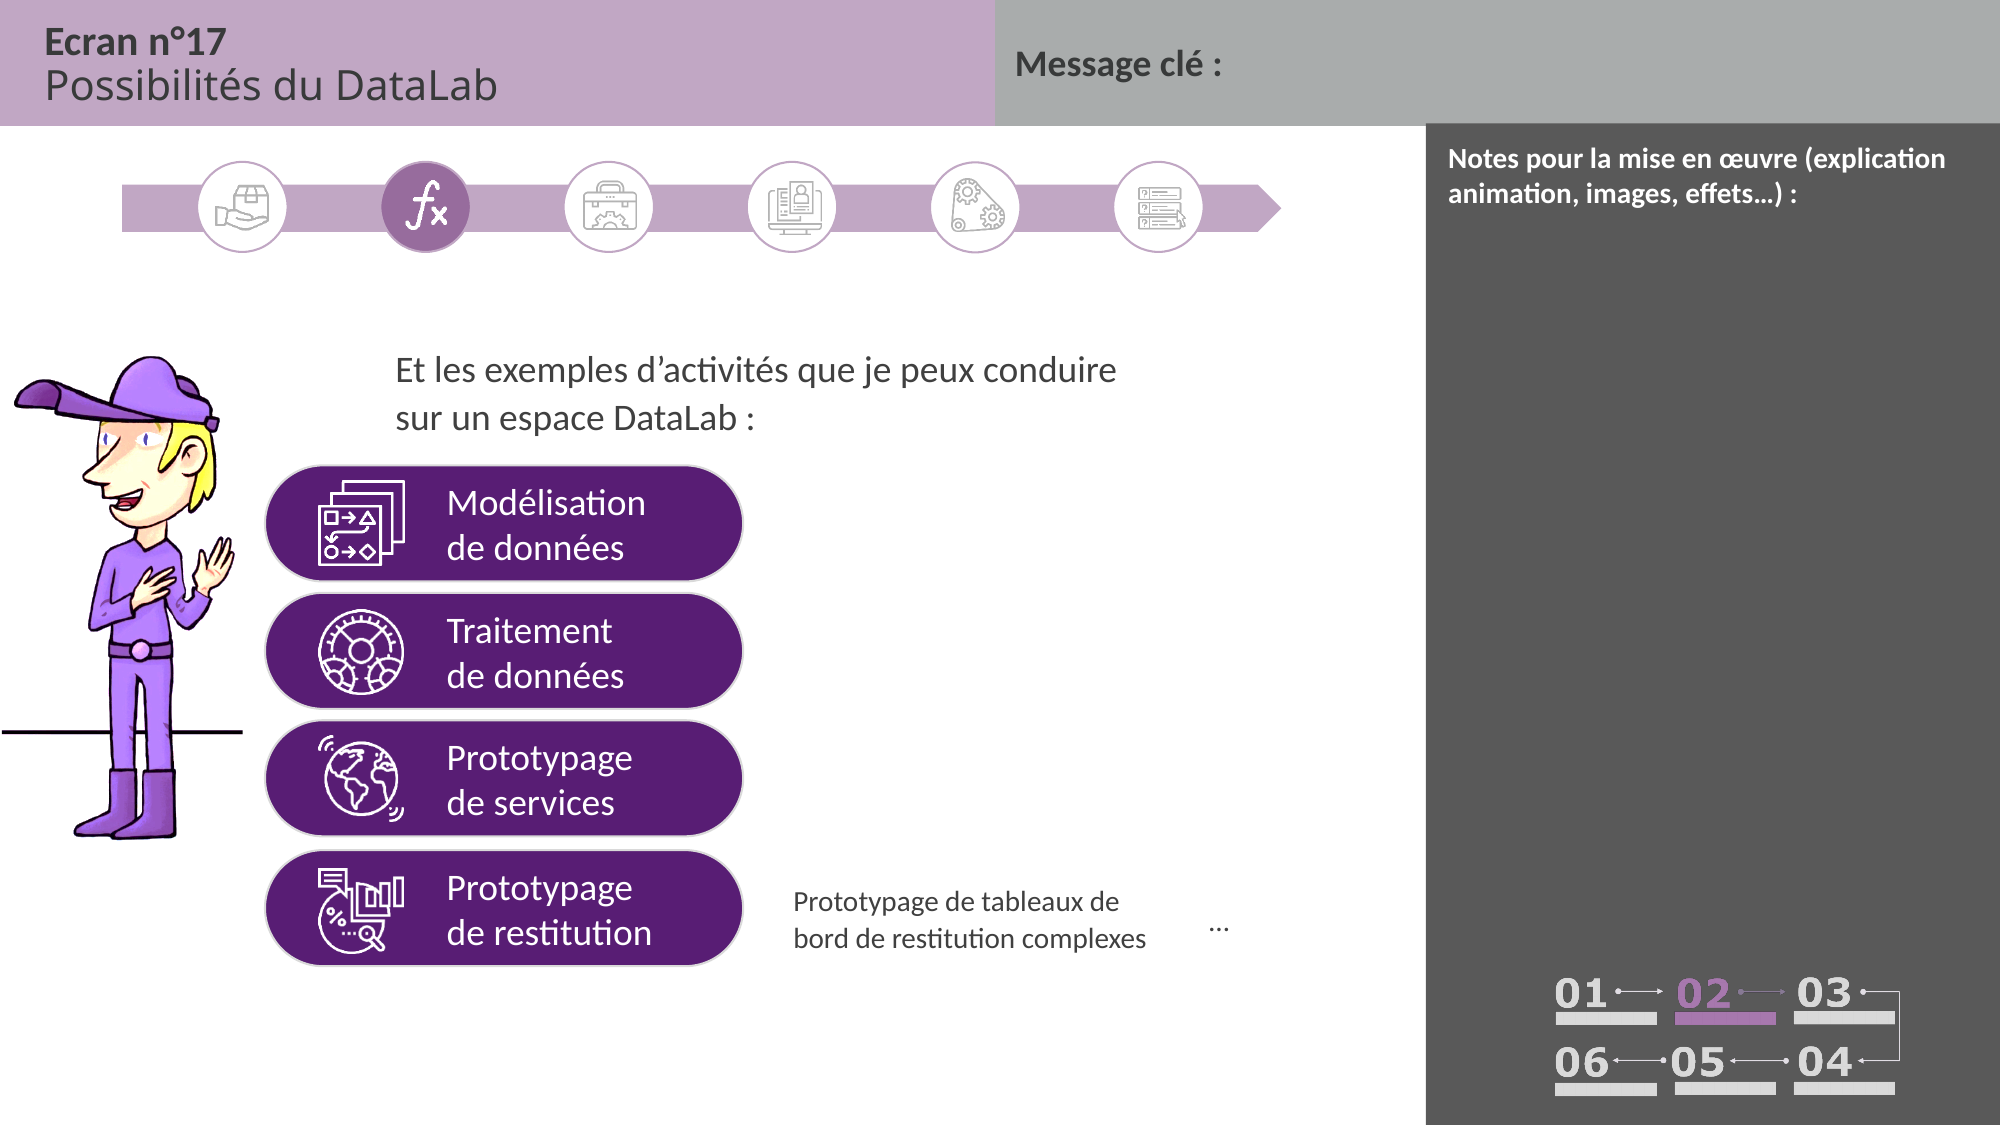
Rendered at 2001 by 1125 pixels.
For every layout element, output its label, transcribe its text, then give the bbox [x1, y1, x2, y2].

text_box Prototypage de tableaux de bord de restitution complexes [778, 872, 1197, 962]
text_box Traitement de données [263, 591, 745, 710]
picture [318, 480, 405, 566]
text_box Notes pour la mise en œuvre (explication animation, images, effets…) : [1433, 131, 1980, 217]
picture [1529, 954, 1900, 1109]
text_box [1442, 239, 1980, 1091]
text_box Prototypage de restitution [263, 849, 745, 968]
text_box [1425, 122, 2000, 1125]
picture [318, 868, 404, 954]
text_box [122, 161, 1282, 253]
text_box Modélisation de données [263, 464, 745, 583]
text_box Prototypage de services [263, 719, 745, 838]
title Ecran n°17 Possibilités du DataLab [29, 4, 967, 124]
text_box Et les exemples d’activités que je peux conduire sur un espace DataLab : [380, 334, 1282, 445]
list Message clé : [999, 10, 2000, 119]
picture [318, 735, 404, 822]
picture [318, 609, 404, 695]
picture [1, 324, 243, 850]
text_box … [1194, 892, 1639, 945]
